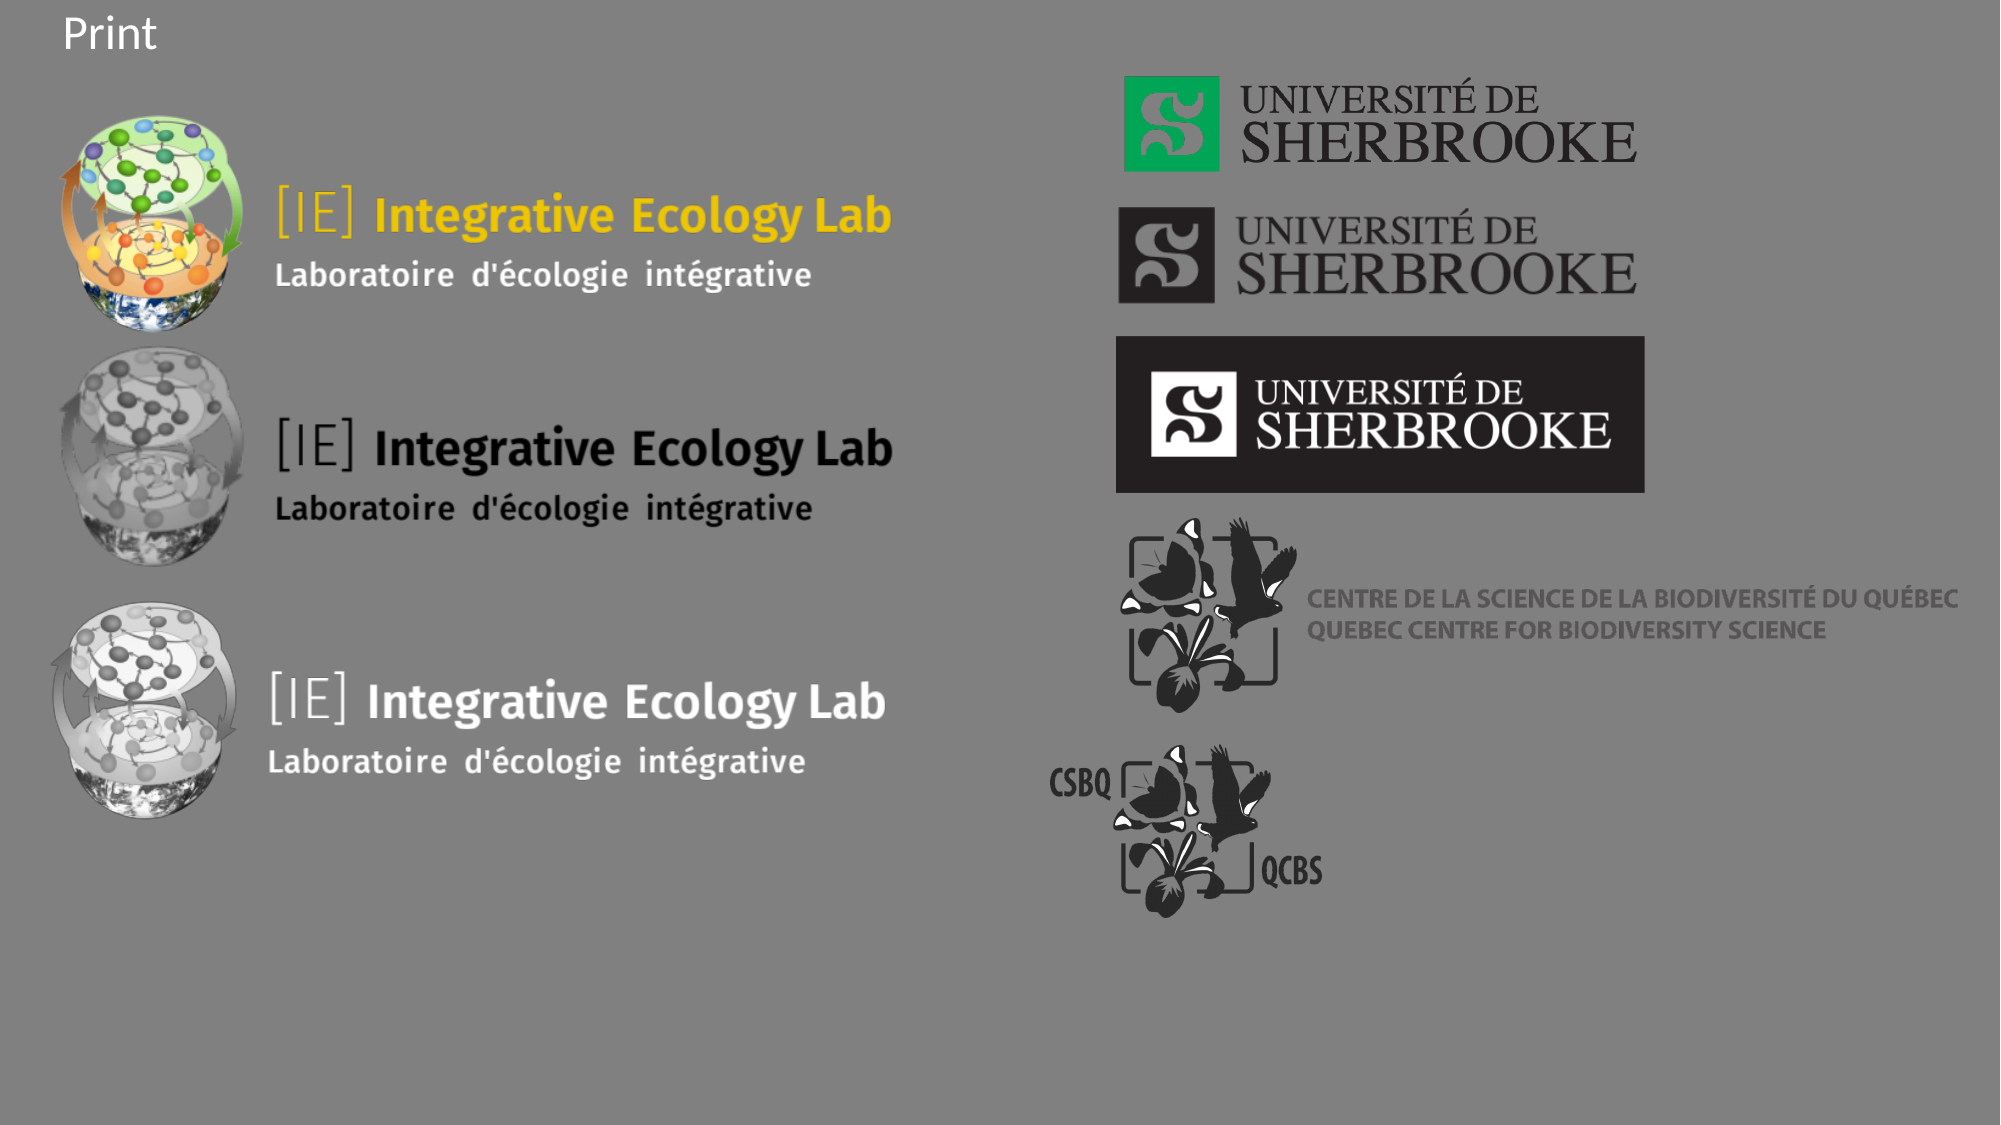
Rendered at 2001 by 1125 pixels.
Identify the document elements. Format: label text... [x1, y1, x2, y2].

text_box Print [0, 0, 221, 68]
picture [45, 599, 915, 824]
picture [1115, 336, 1645, 495]
picture [1111, 517, 1958, 713]
picture [1079, 36, 1675, 313]
picture [54, 344, 922, 570]
picture [1050, 744, 1322, 918]
picture [53, 113, 922, 337]
